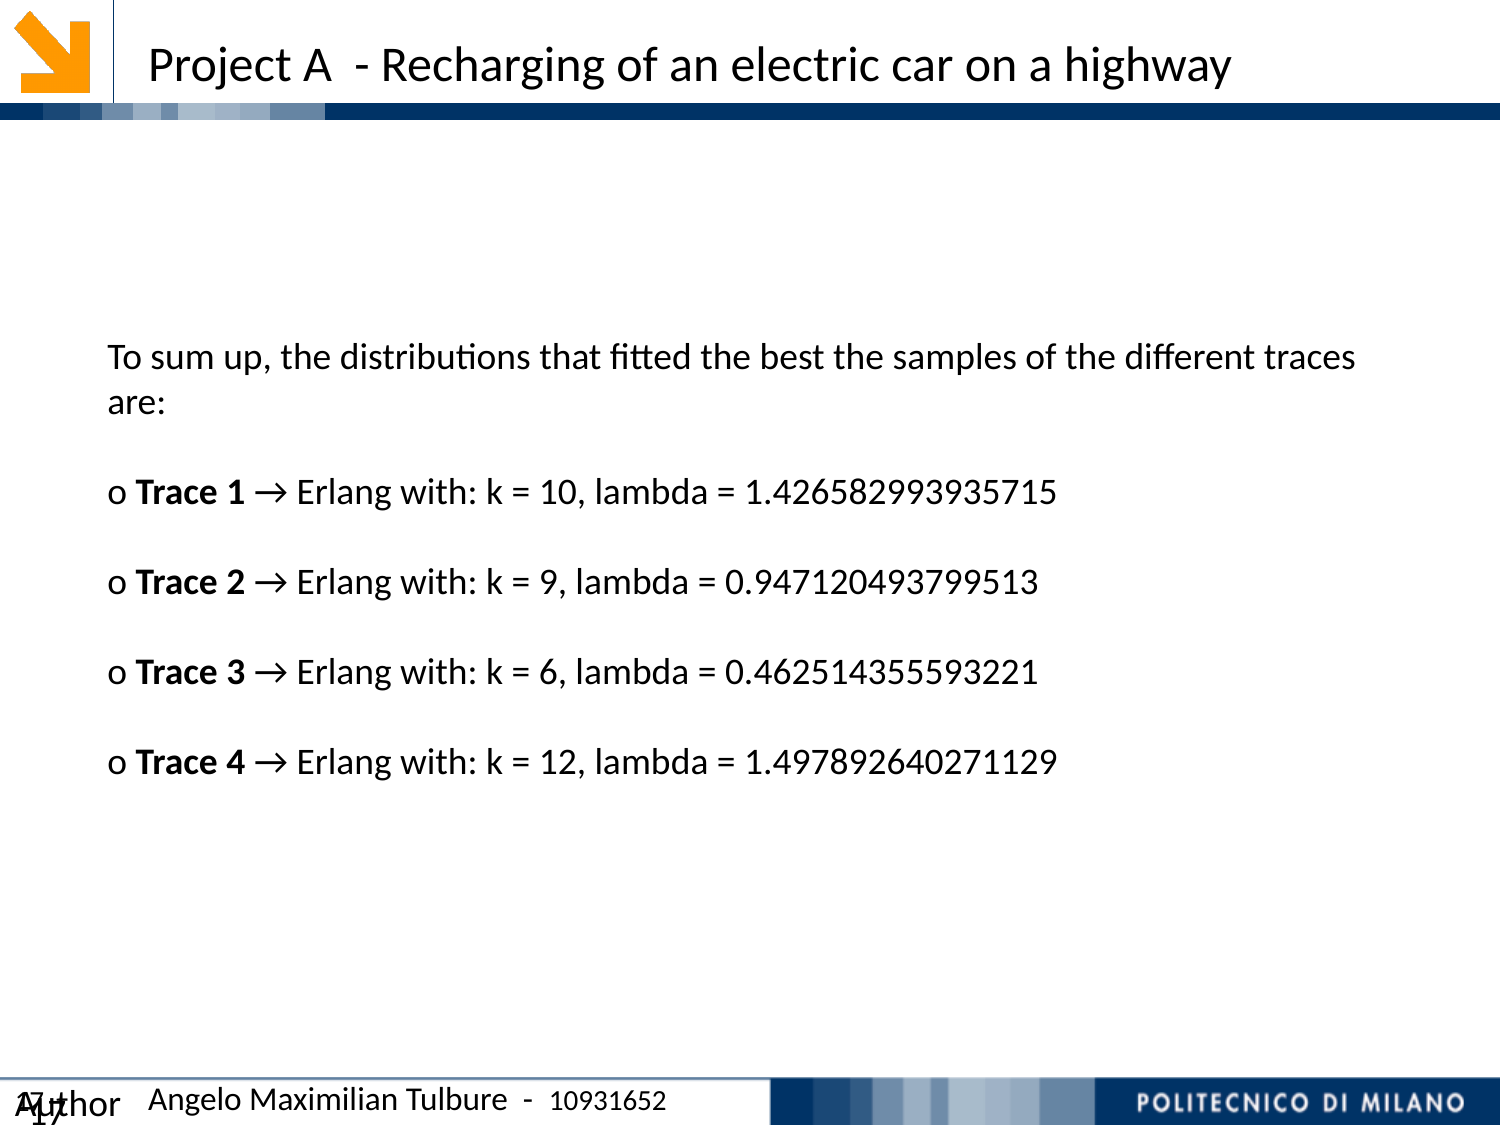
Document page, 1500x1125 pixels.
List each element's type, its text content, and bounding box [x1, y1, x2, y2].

picture [13, 10, 90, 93]
text_box To sum up, the distributions that fitted the best the samples of the different traces are: o Trace 1 → Erlang with: k = 10, lambda = 1.426582993935715 o Trace 2 → Erlang with: k = 9, lambda = 0.947120493799513 o Trace 3 → Erlang with: k = 6, lambda = 0.462514355593221 o Trace 4 → Erlang with: k = 12, lambda = 1.497892640271129 [92, 324, 1408, 834]
picture [1262, 103, 1500, 120]
text_box 17 [0, 1074, 190, 1125]
picture [817, 1077, 1500, 1125]
slide_number 17 [190, 1080, 351, 1125]
text_box Project A - Recharging of an electric car on a highway [133, 23, 1262, 144]
text_box Angelo Maximilian Tulbure - 10931652 [133, 1069, 817, 1125]
picture [0, 103, 133, 120]
